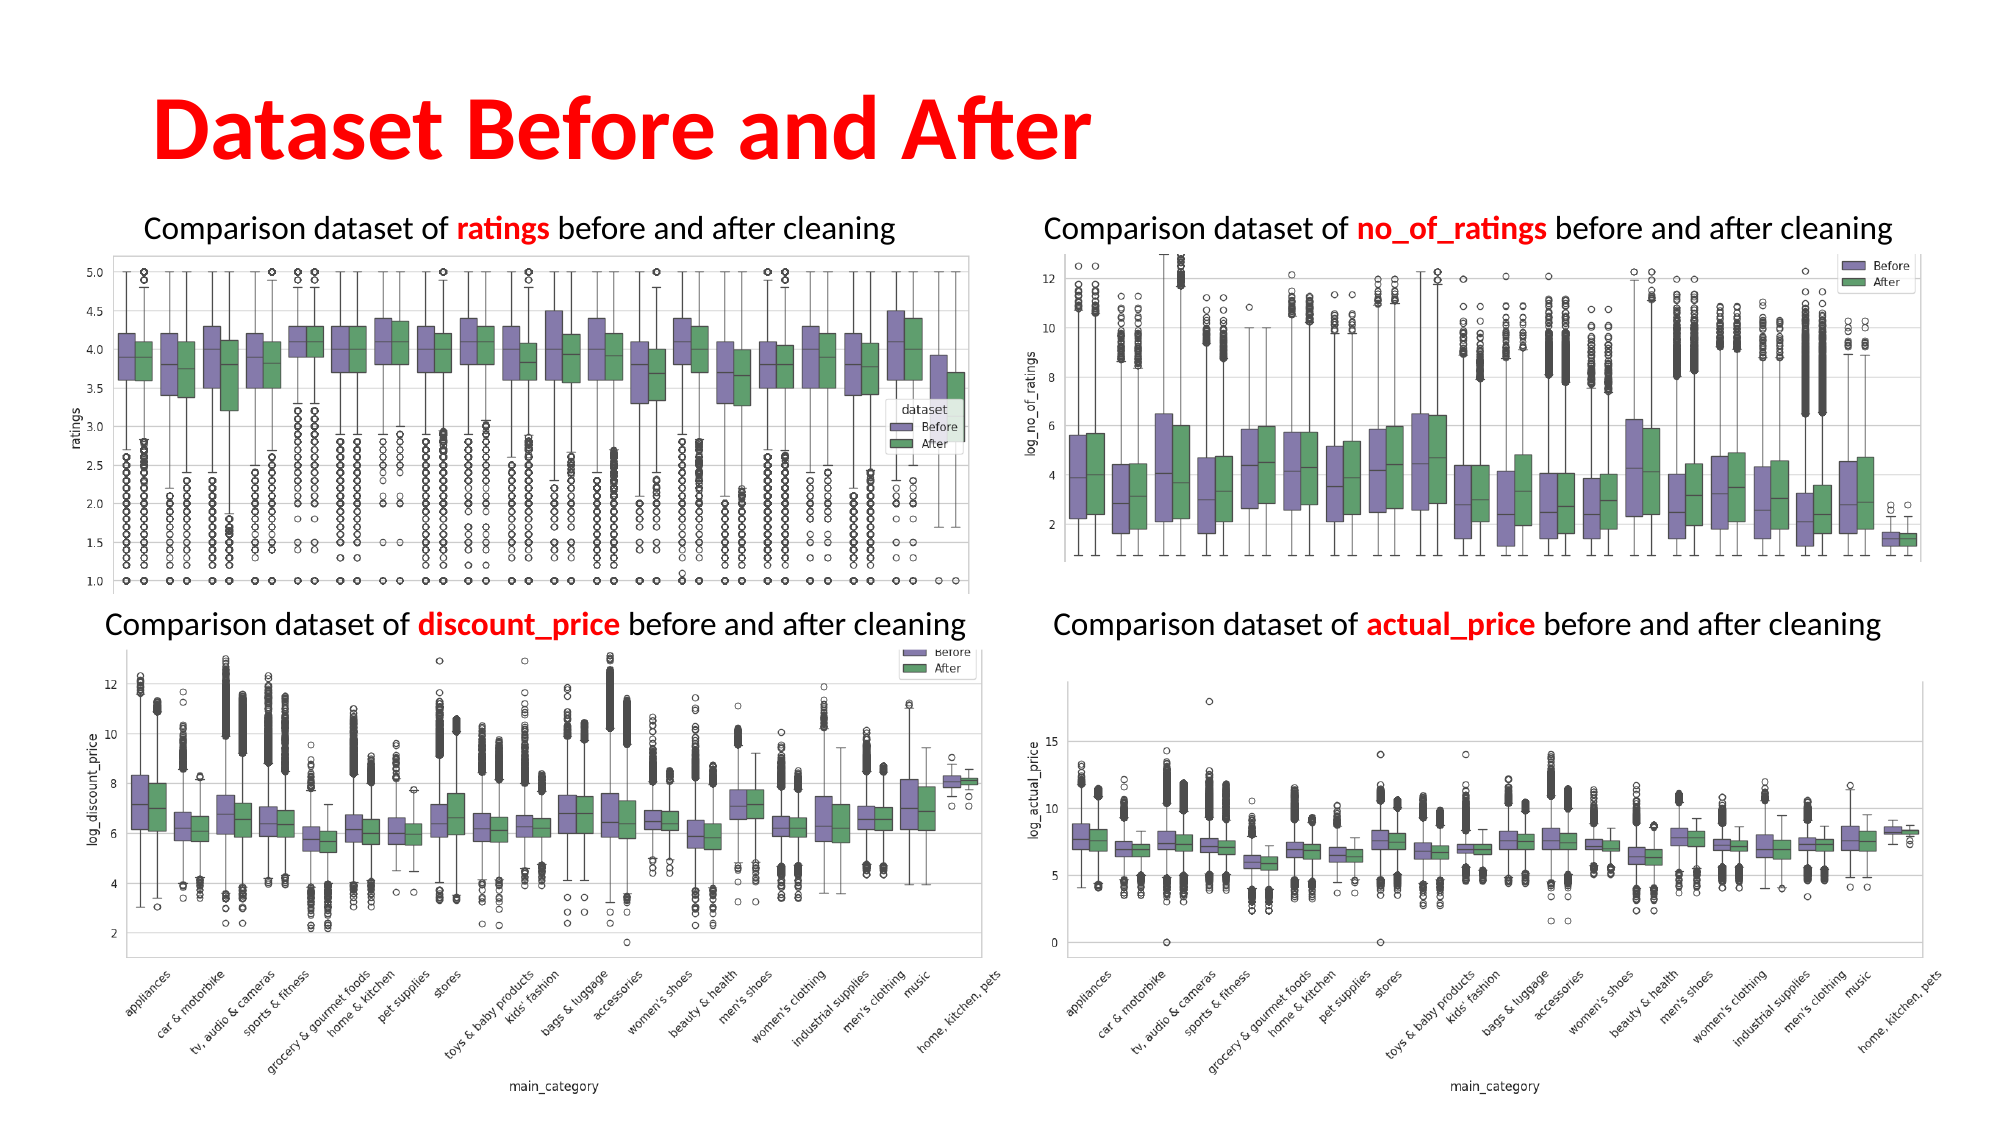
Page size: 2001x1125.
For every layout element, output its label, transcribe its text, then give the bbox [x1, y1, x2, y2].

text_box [996, 199, 1951, 1100]
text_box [61, 199, 996, 1100]
title Dataset Before and After [137, 59, 1863, 199]
